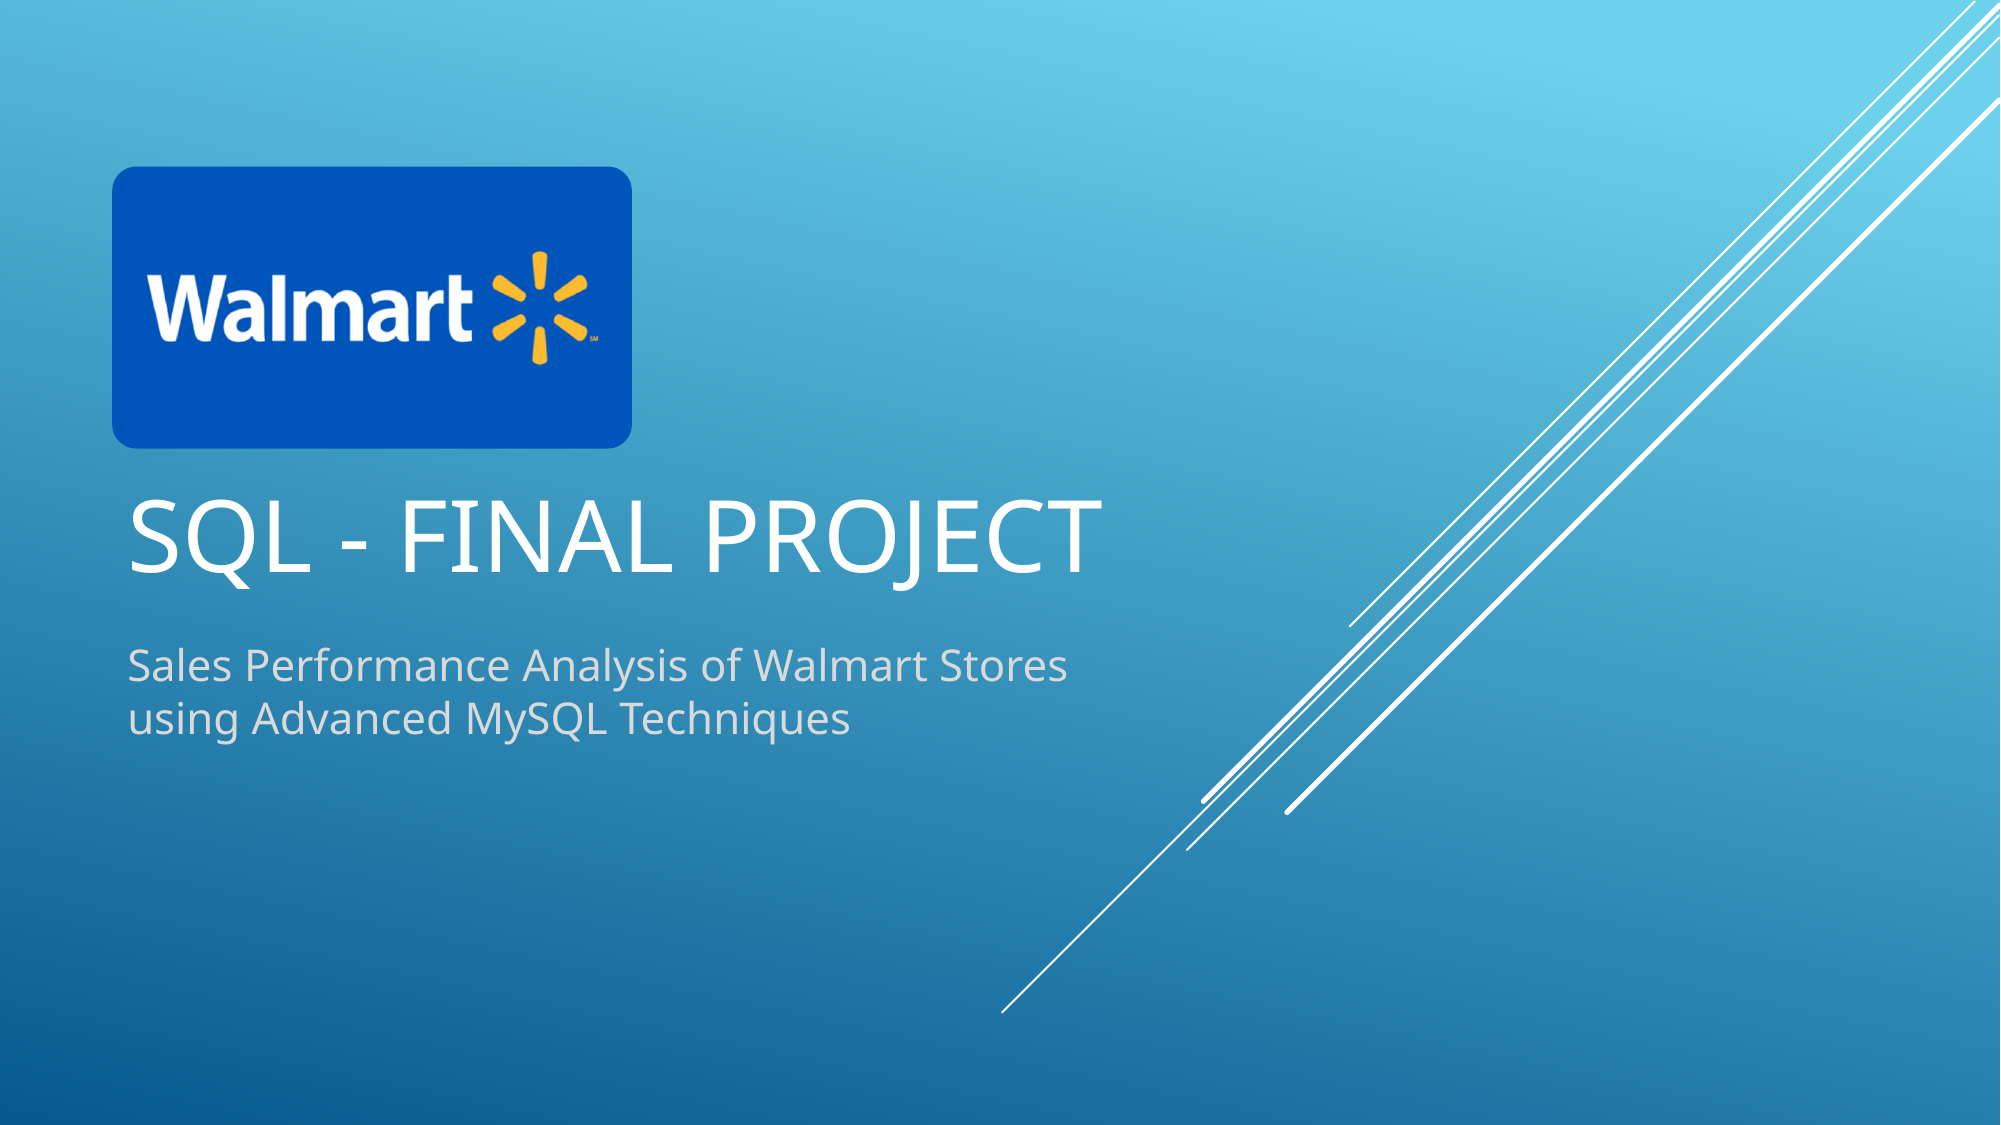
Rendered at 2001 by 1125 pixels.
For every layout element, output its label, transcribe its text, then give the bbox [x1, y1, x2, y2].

picture [111, 166, 633, 449]
title SQL - Final Project [112, 112, 1425, 600]
subtitle Sales Performance Analysis of Walmart Stores using Advanced MySQL Techniques [112, 630, 1163, 950]
